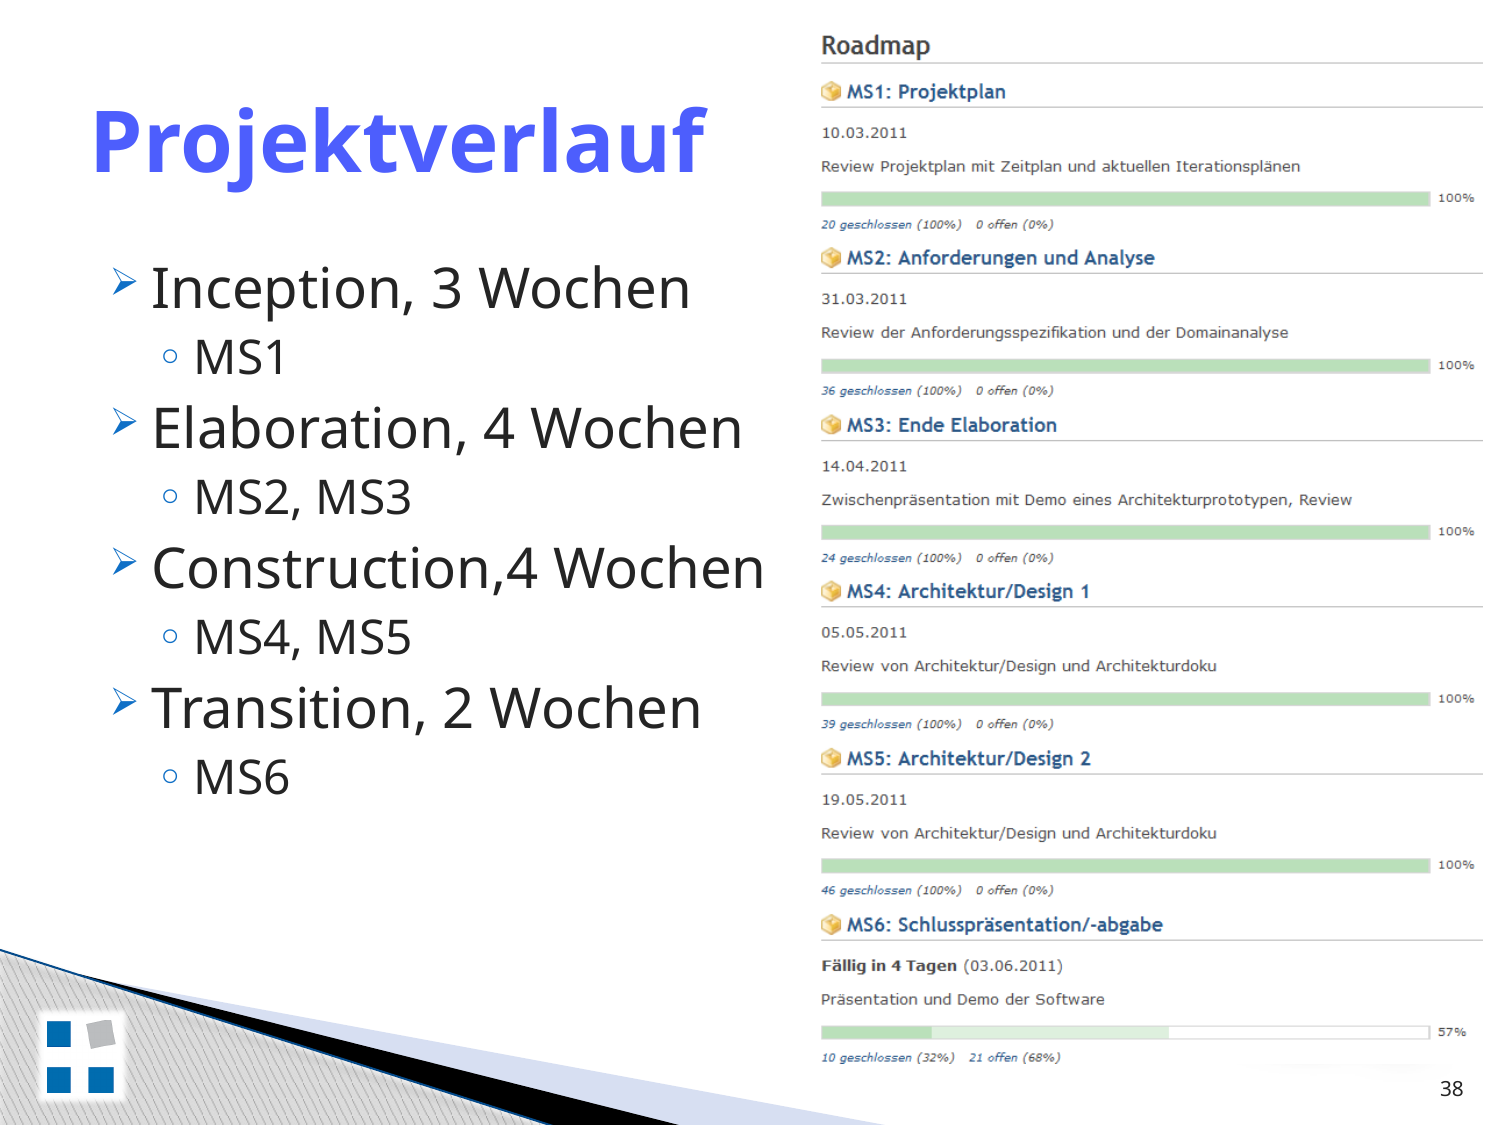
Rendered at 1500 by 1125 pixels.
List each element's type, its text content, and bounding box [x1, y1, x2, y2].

list Inception, 3 Wochen MS1 Elaboration, 4 Wochen MS2, MS3 Construction,4 Wochen MS4, MS5 Transition, 2 Wochen MS6 [76, 245, 806, 988]
title Projektverlauf [75, 45, 806, 233]
slide_number 38 [1418, 1074, 1479, 1112]
picture [812, 30, 1483, 1064]
picture [47, 1020, 117, 1093]
